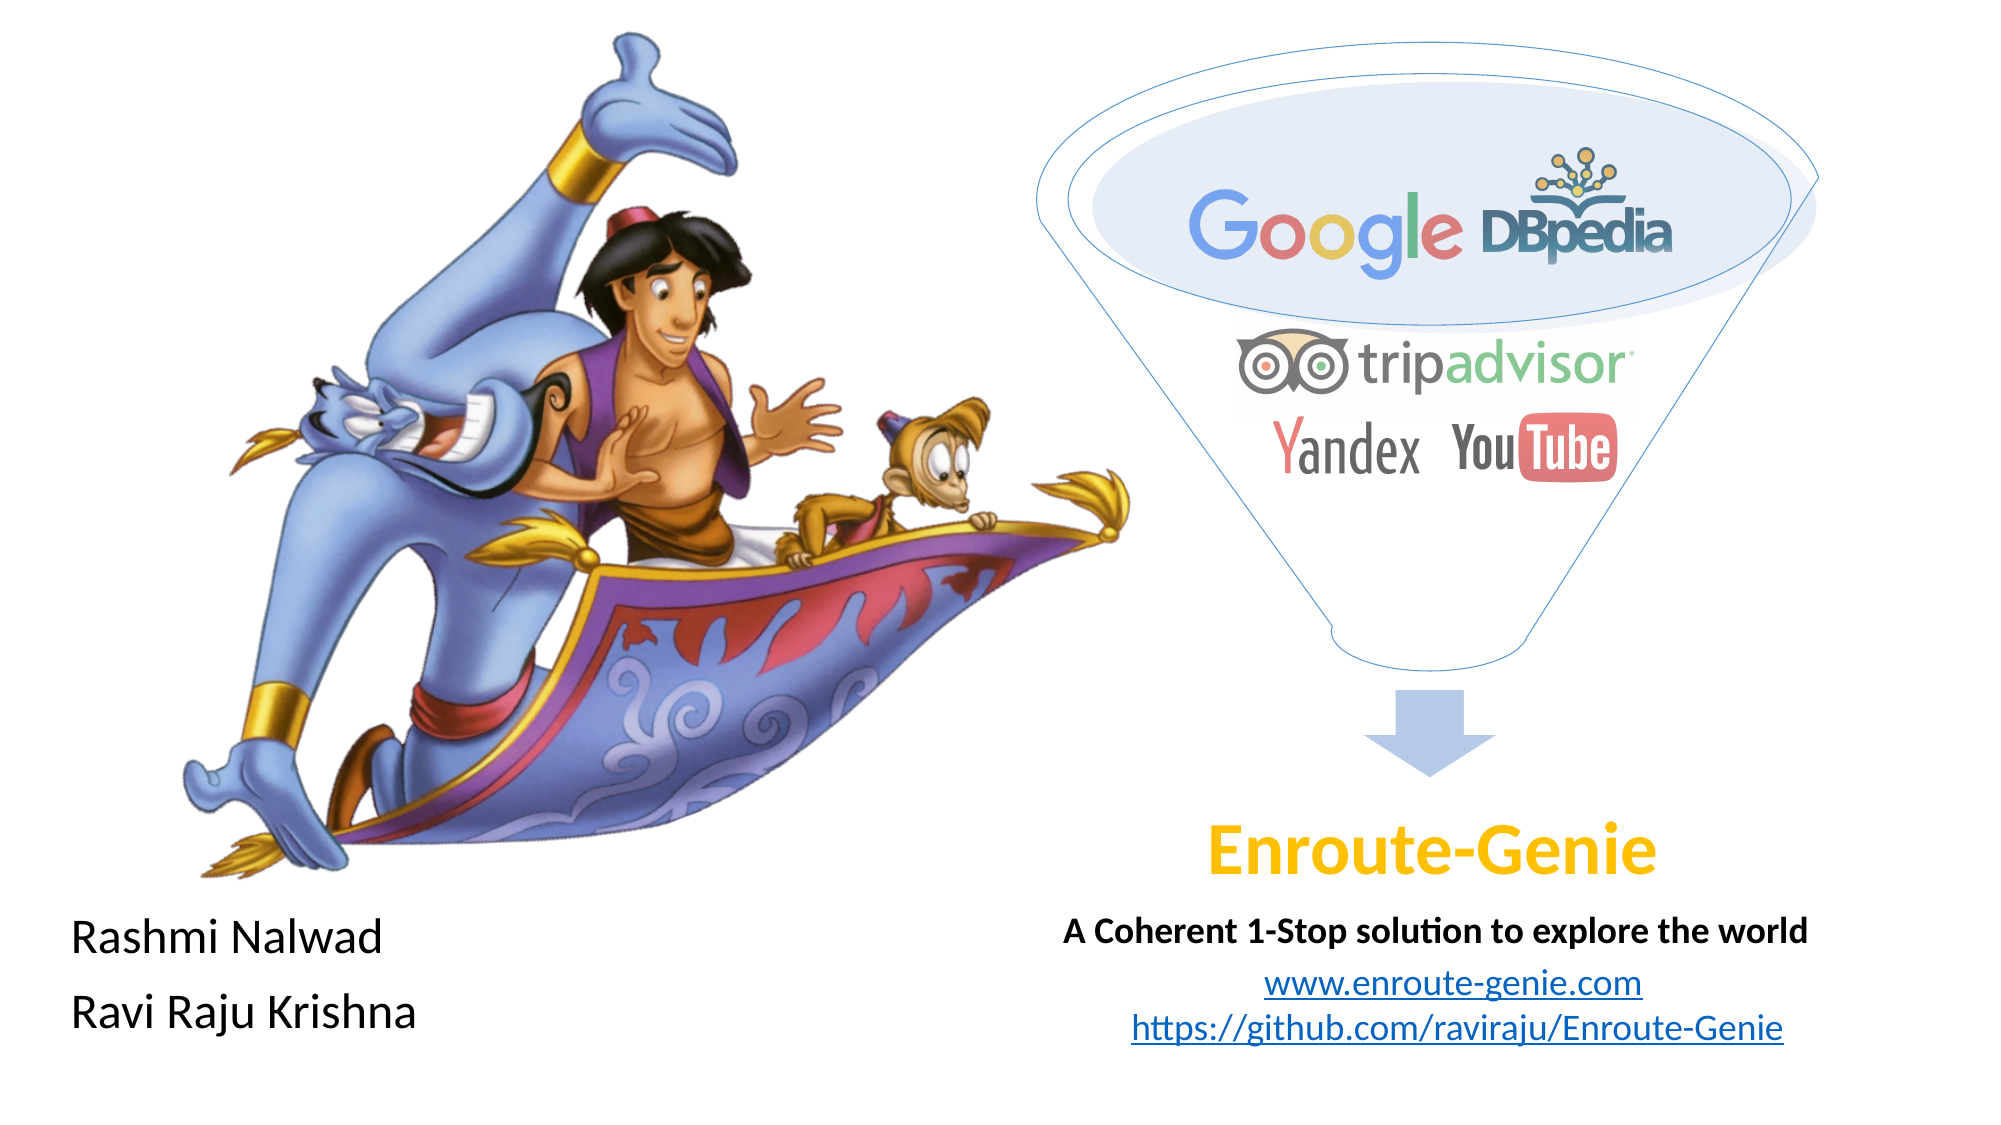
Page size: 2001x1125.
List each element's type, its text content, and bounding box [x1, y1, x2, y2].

text_box www.enroute-genie.com https://github.com/raviraju/Enroute-Genie [977, 950, 1947, 1055]
subtitle Rashmi Nalwad Ravi Raju Krishna [55, 903, 977, 1050]
picture [0, 0, 954, 985]
text_box A Coherent 1-Stop solution to explore the world [951, 935, 1922, 959]
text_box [859, 36, 2000, 935]
